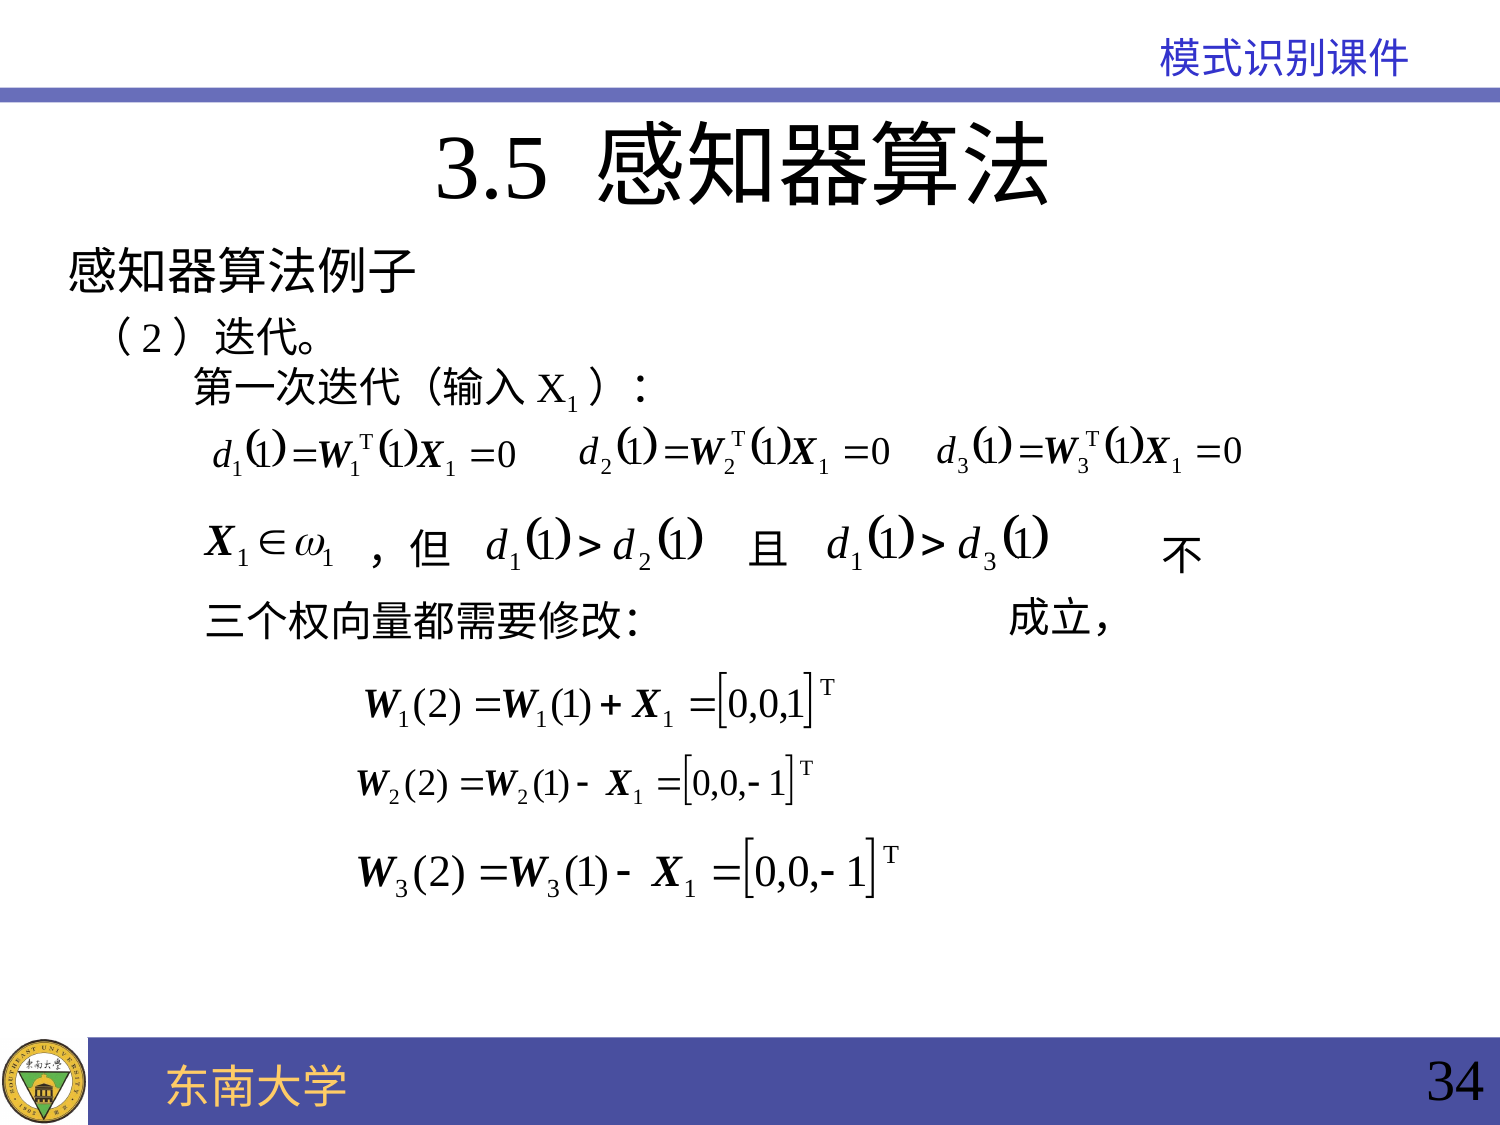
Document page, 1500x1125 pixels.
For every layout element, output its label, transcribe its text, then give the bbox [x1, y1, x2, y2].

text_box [352, 751, 822, 812]
picture [0, 1038, 88, 1125]
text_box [359, 668, 845, 735]
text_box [352, 833, 909, 909]
text_box 感知器算法例子 [52, 231, 433, 307]
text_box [194, 508, 1269, 588]
text_box （2）迭代。 第一次迭代（输入X1）： [75, 303, 697, 425]
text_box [572, 421, 898, 481]
slide_number 34 [1399, 1034, 1500, 1111]
text_box 三个权向量都需要修改： [190, 592, 680, 653]
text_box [206, 424, 525, 484]
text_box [930, 421, 1251, 484]
text_box 3.5 感知器算法 [112, 99, 1376, 256]
